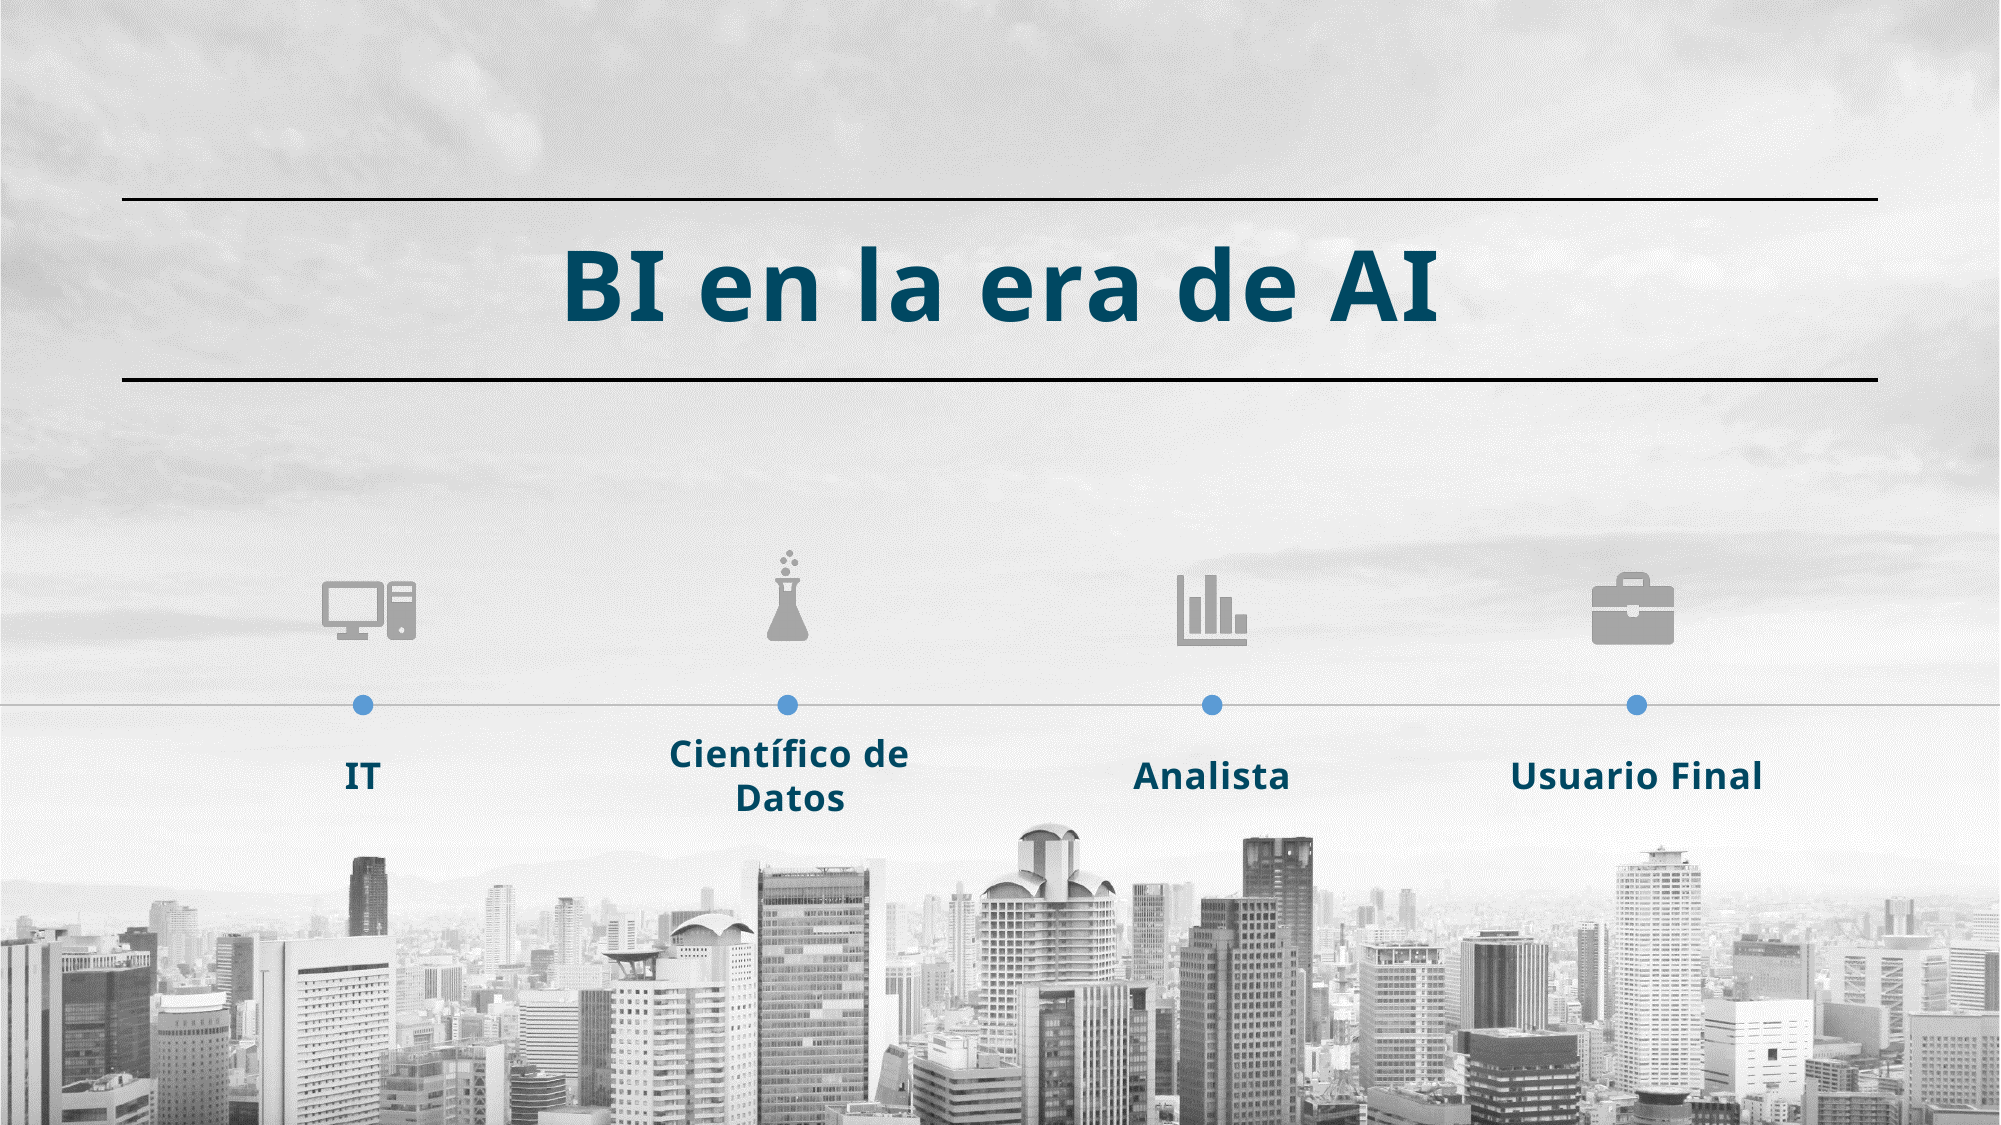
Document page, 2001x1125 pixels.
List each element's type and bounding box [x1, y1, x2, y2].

text_box [121, 199, 1879, 380]
picture [0, 706, 2000, 1125]
picture [0, 0, 2000, 705]
